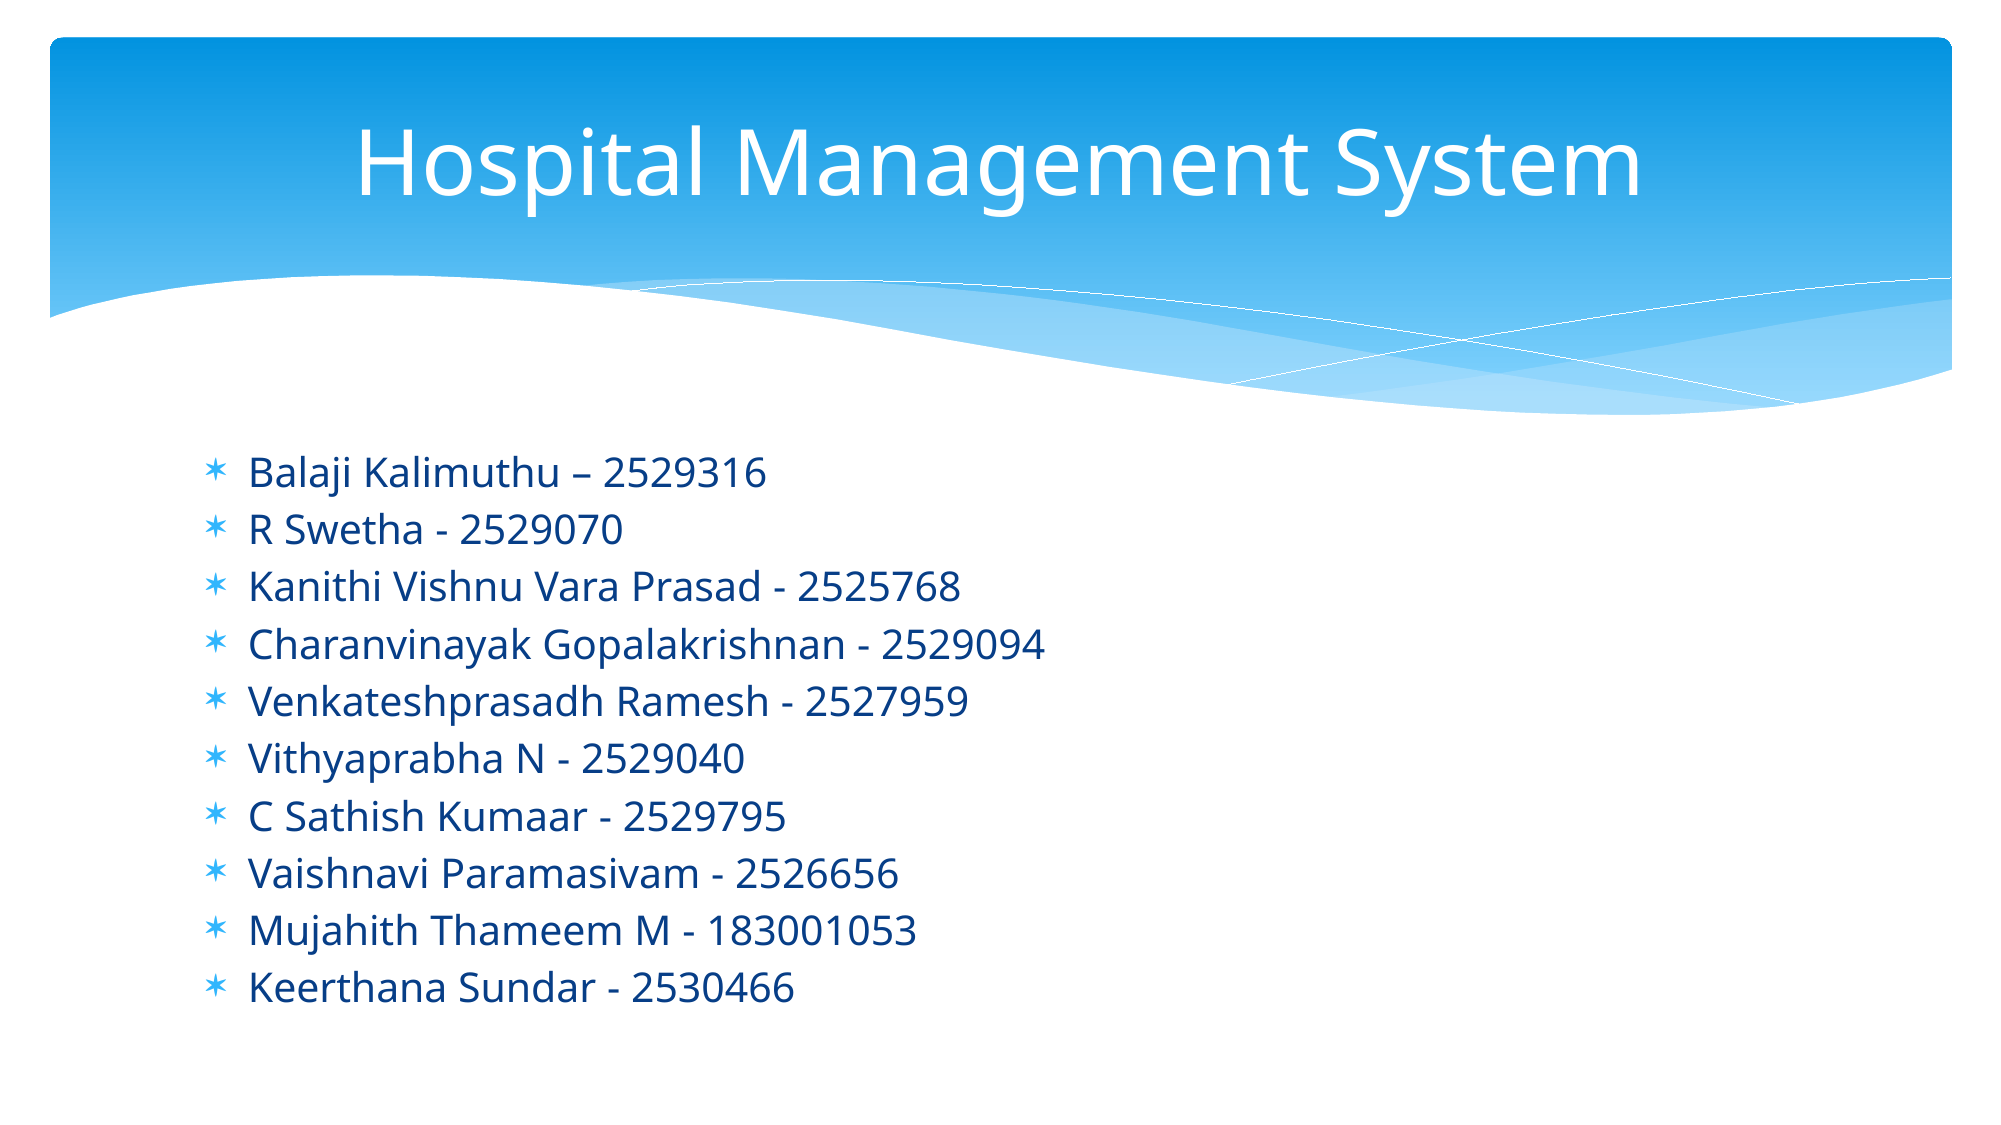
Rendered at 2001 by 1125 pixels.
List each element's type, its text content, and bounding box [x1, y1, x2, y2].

title Hospital Management System [99, 55, 1900, 261]
list Balaji Kalimuthu – 2529316 R Swetha - 2529070 Kanithi Vishnu Vara Prasad - 2525768 Charanvinayak Gopalakrishnan - 2529094 Venkateshprasadh Ramesh - 2527959 Vithyaprabha N - 2529040 C Sathish Kumaar - 2529795 Vaishnavi Paramasivam - 2526656 Mujahith Thameem M - 183001053 Keerthana Sundar - 2530466 [190, 438, 1812, 1022]
